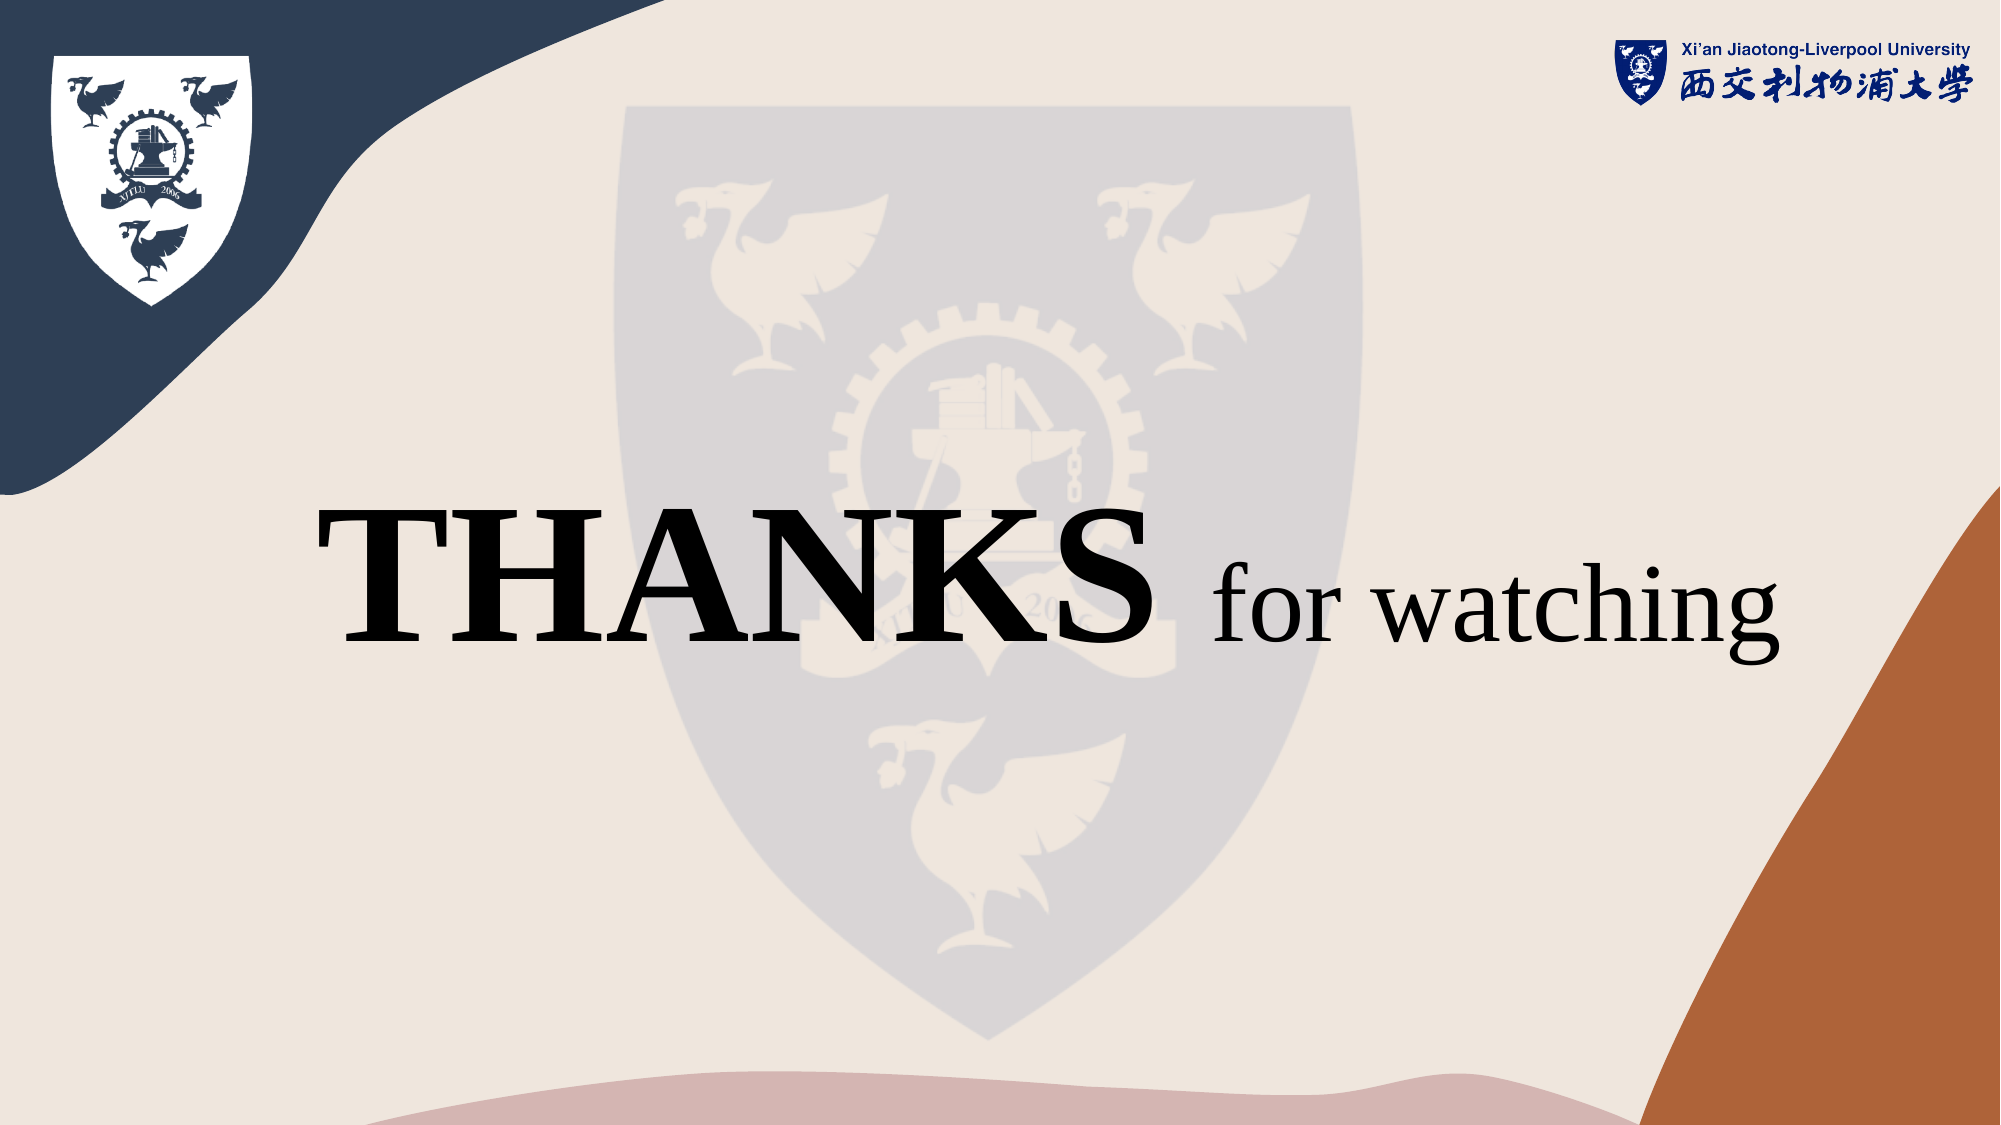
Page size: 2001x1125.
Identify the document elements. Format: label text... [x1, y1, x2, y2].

text_box [0, 0, 666, 496]
text_box [365, 1070, 1640, 1125]
picture [36, 17, 287, 346]
text_box THANKS for watching [301, 433, 1952, 689]
picture [1611, 30, 1978, 116]
